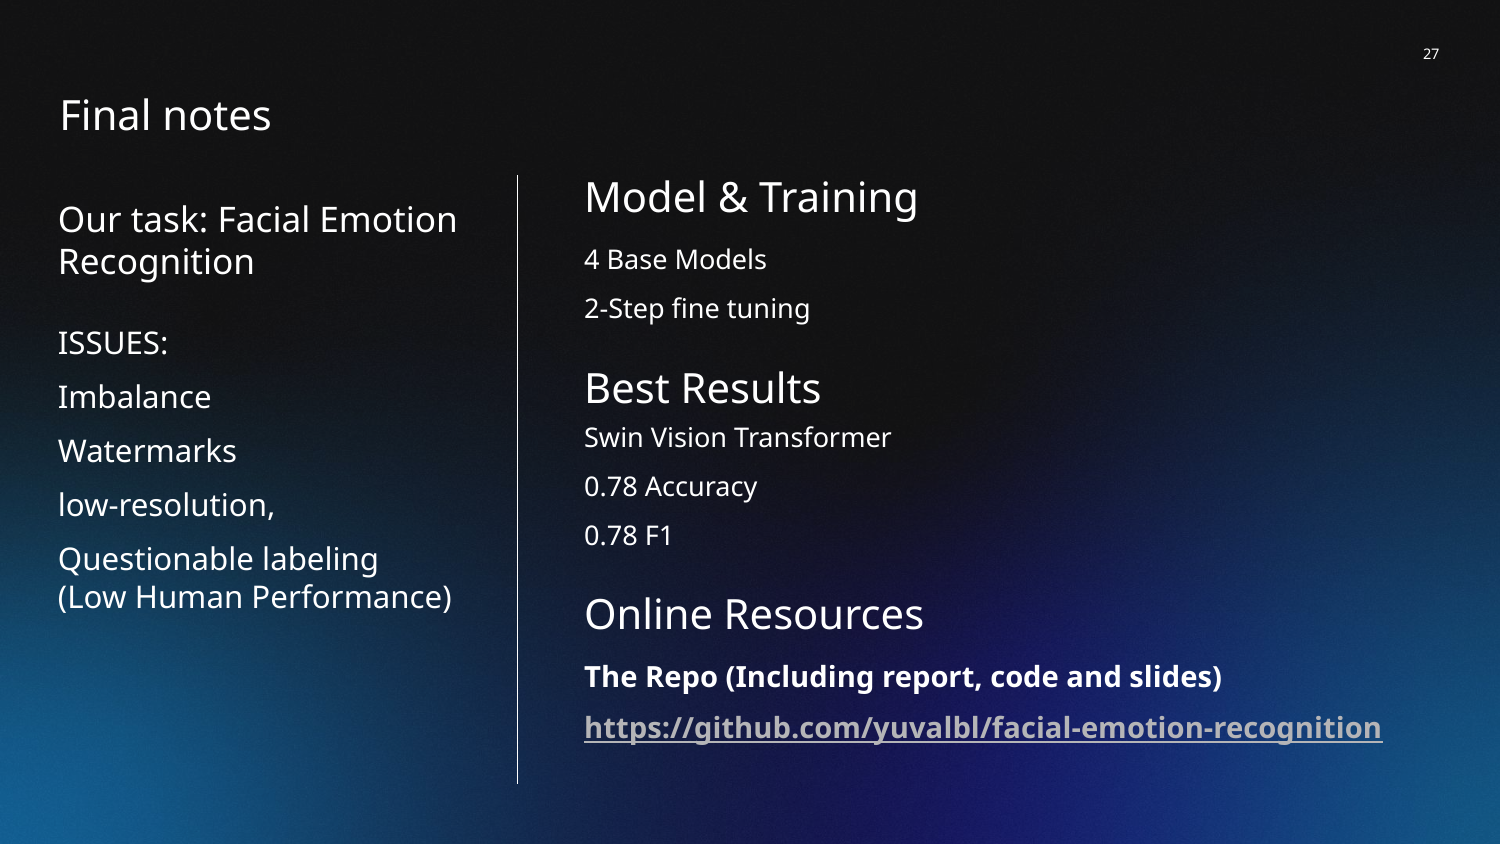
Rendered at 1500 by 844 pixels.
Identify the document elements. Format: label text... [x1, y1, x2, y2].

subtitle Final notes [59, 0, 1432, 140]
subtitle Best Results [584, 362, 1037, 413]
subtitle Online Resources [584, 587, 1452, 639]
slide_number ‹#› [1432, 35, 1440, 75]
subtitle Model & Training [584, 170, 1452, 222]
list The Repo (Including report, code and slides) https://github.com/yuvalbl/facial-emotion-recognition [584, 650, 1403, 797]
title Our task: Facial Emotion Recognition [57, 174, 497, 306]
list Swin Vision Transformer 0.78 Accuracy 0.78 F1 [584, 412, 1292, 539]
list ISSUES: Imbalance Watermarks low-resolution, Questionable labeling (Low Human Performance) [57, 322, 497, 639]
list 4 Base Models 2-Step fine tuning [584, 235, 1292, 342]
